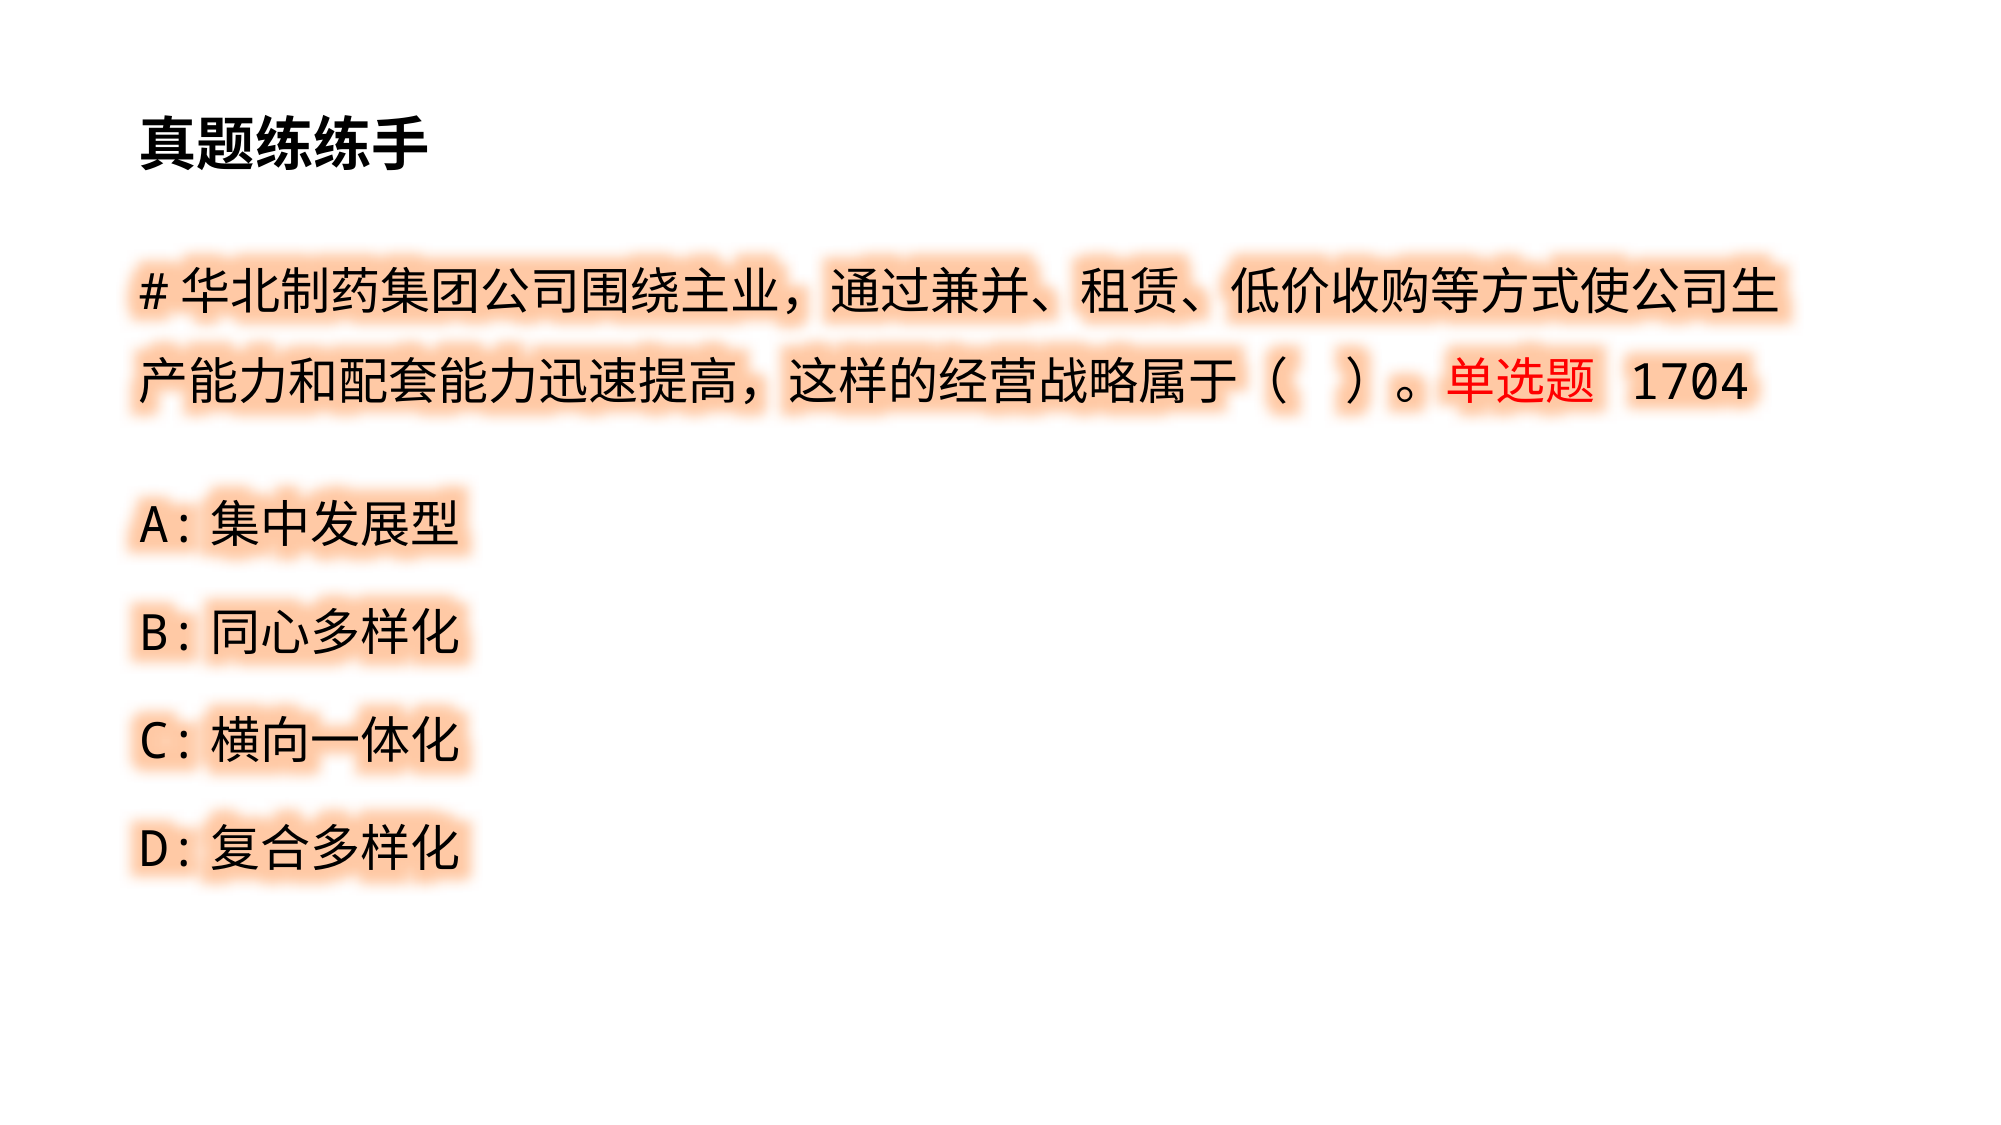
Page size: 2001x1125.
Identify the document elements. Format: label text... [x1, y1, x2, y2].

table_cell 产业条件可以改变 [113, 212, 1847, 1055]
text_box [117, 216, 1843, 1051]
text_box #华北制药集团公司围绕主业，通过兼并、租赁、低价收购等方式使公司生产能力和配套能力迅速提高，这样的经营战略属于（ ）。单选题 1704 A:集中发展型 B:同心多样化 C:横向一体化 D:复合多样化 [120, 219, 1839, 1047]
text_box 真题练练手 [120, 97, 1568, 187]
